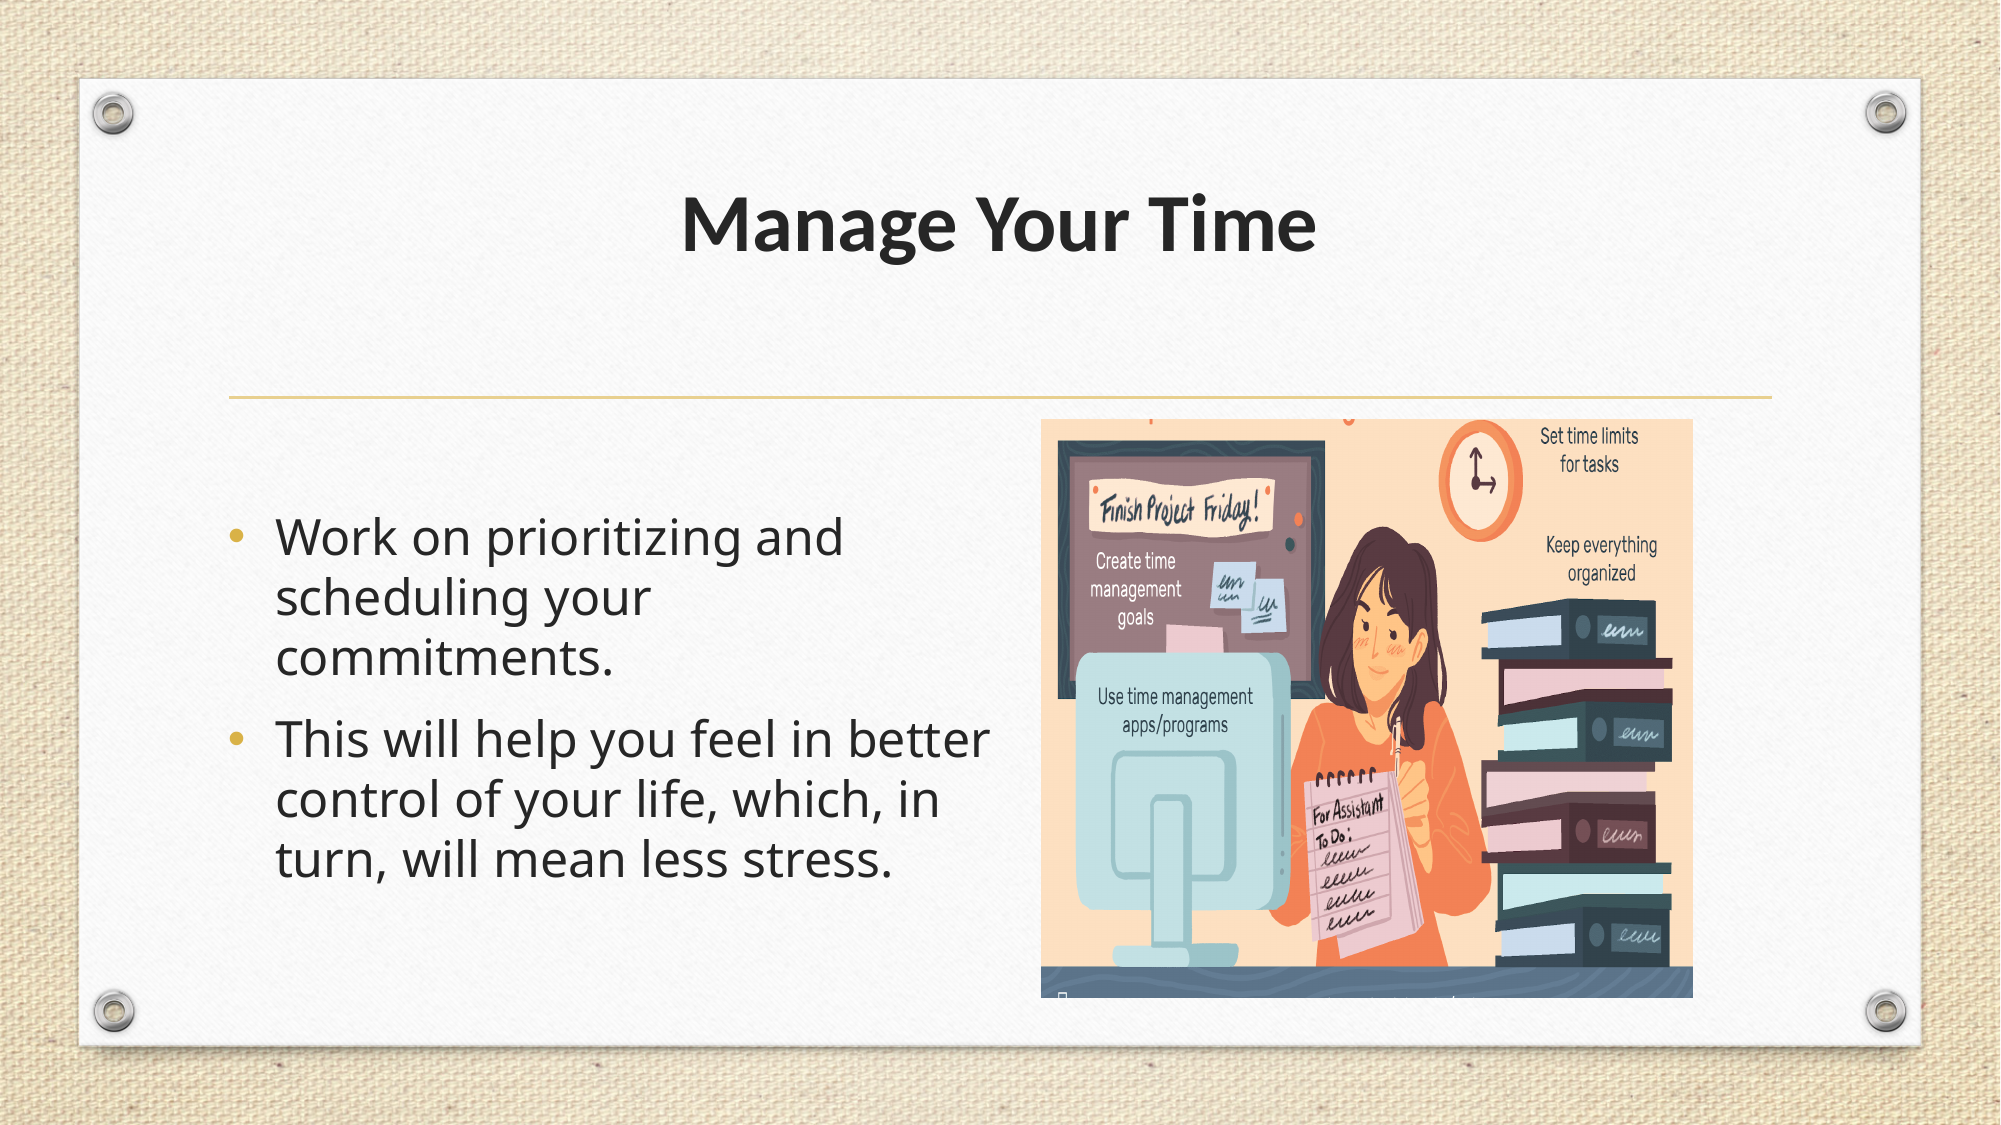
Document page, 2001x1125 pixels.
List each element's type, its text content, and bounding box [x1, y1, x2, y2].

picture [0, 0, 2001, 1125]
list Work on prioritizing and scheduling your commitments. This will help you feel in better control of your life, which, in turn, will mean less stress. [213, 497, 1015, 920]
title Manage Your Time [212, 161, 1788, 375]
